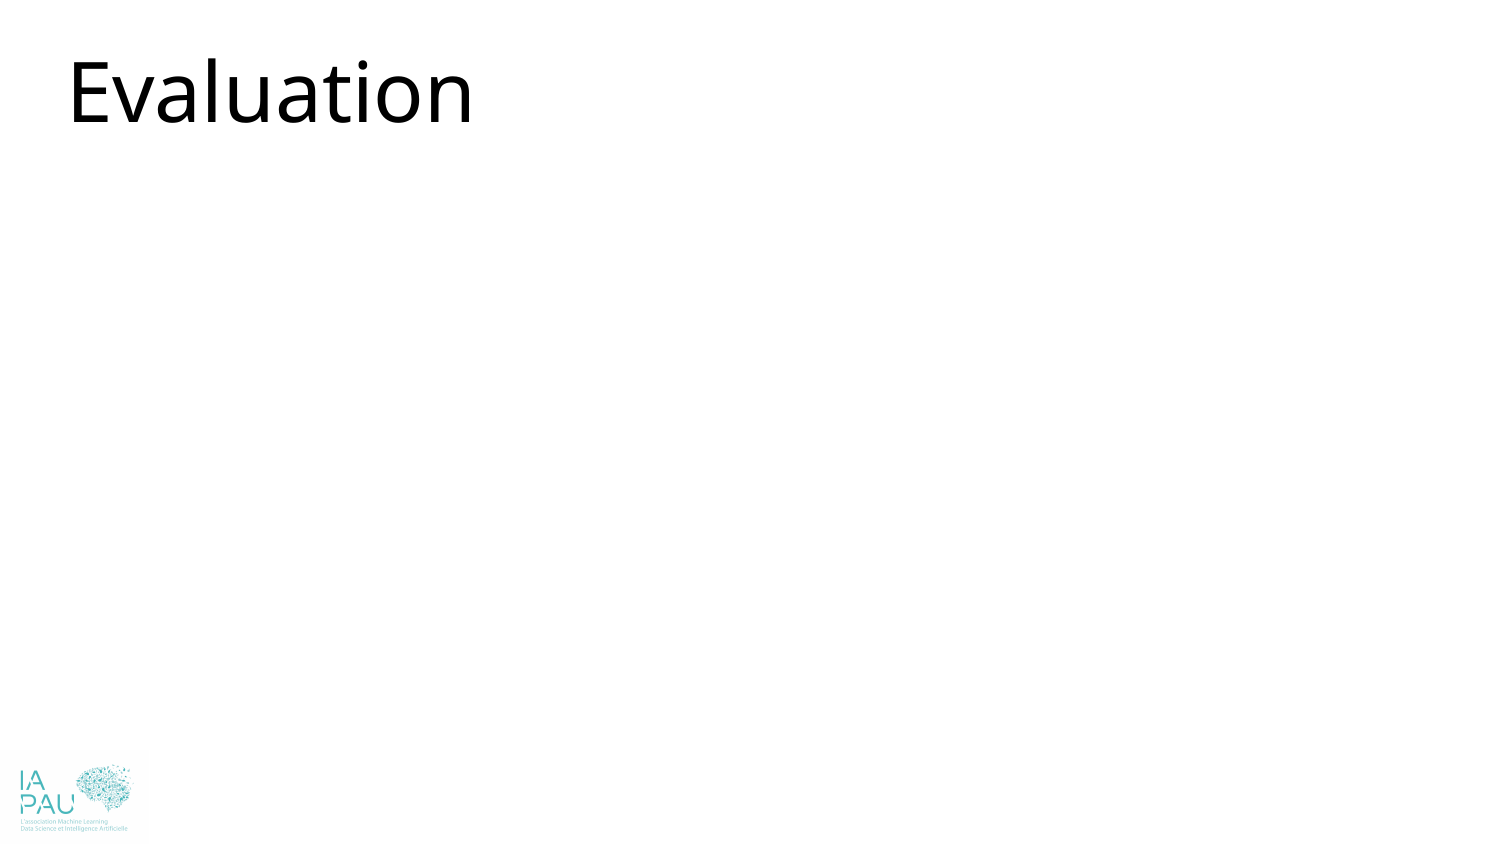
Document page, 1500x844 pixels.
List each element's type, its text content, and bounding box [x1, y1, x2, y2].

picture [0, 750, 149, 844]
title Evaluation [51, 23, 503, 141]
